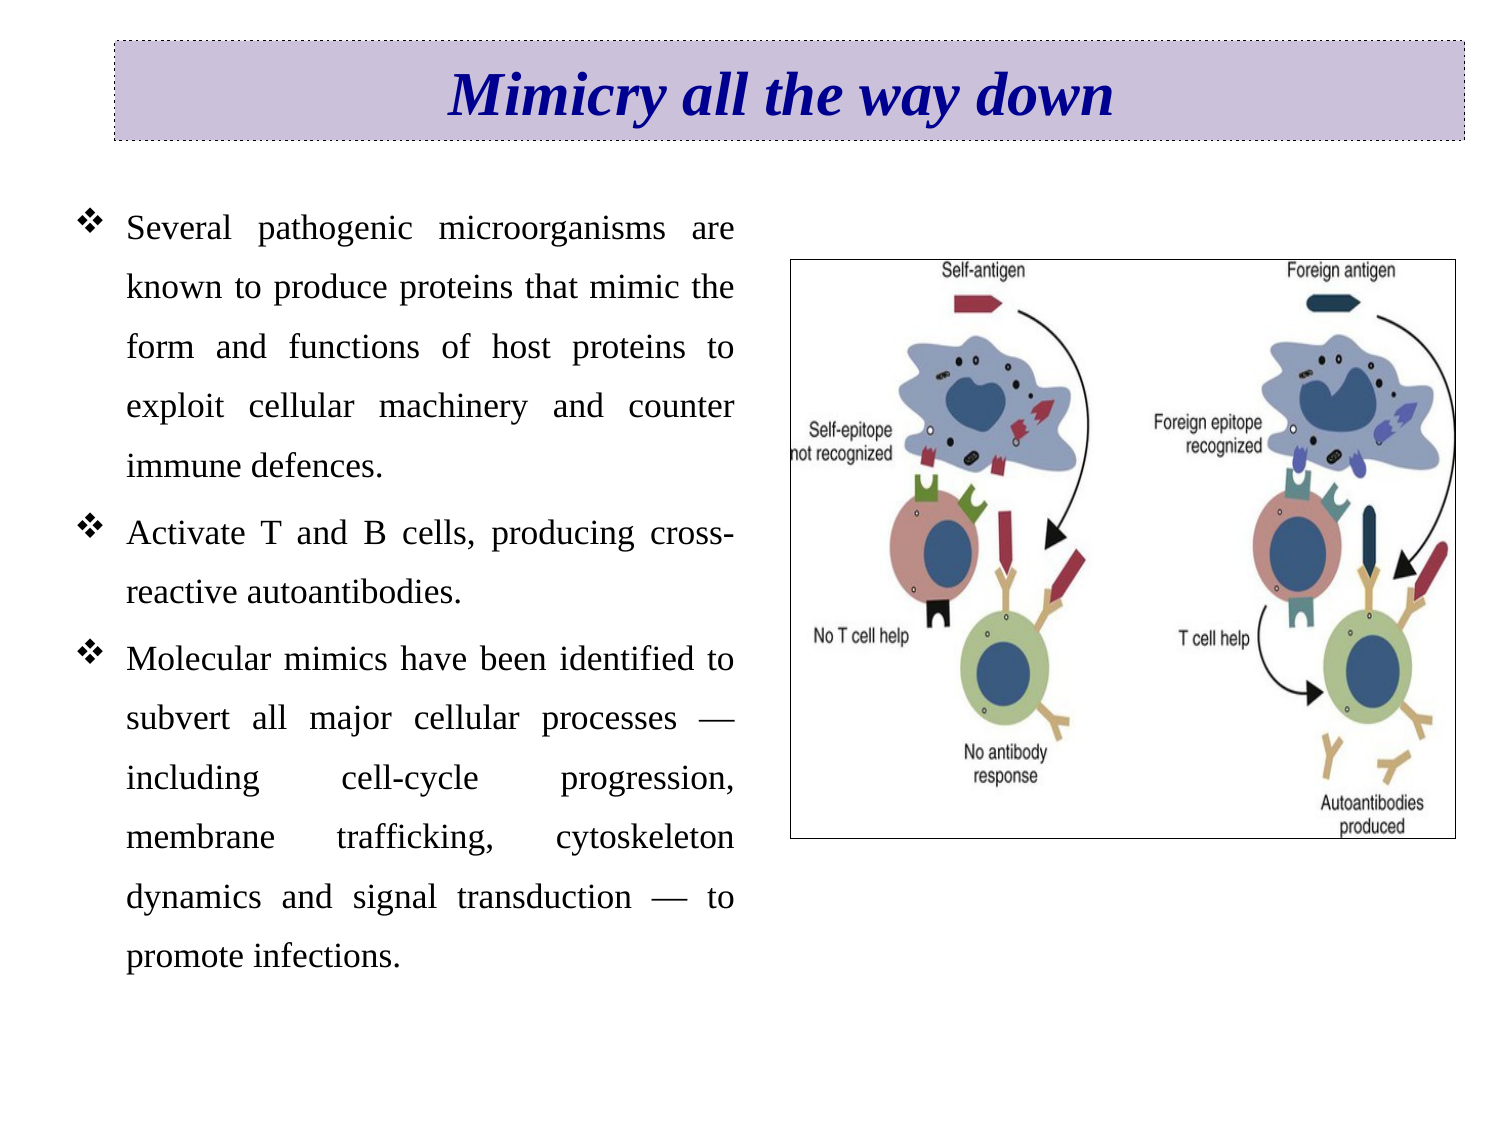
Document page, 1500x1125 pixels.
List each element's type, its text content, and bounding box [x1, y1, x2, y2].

list Several pathogenic microorganisms are known to produce proteins that mimic the form and functions of host proteins to exploit cellular machinery and counter immune defences. Activate T and B cells, producing cross-reactive autoantibodies. Molecular mimics have been identified to subvert all major cellular processes — including cell-cycle progression, membrane trafficking, cytoskeleton dynamics and signal transduction — to promote infections. [59, 179, 750, 991]
text_box Mimicry all the way down [114, 40, 1465, 141]
picture [789, 259, 1456, 839]
